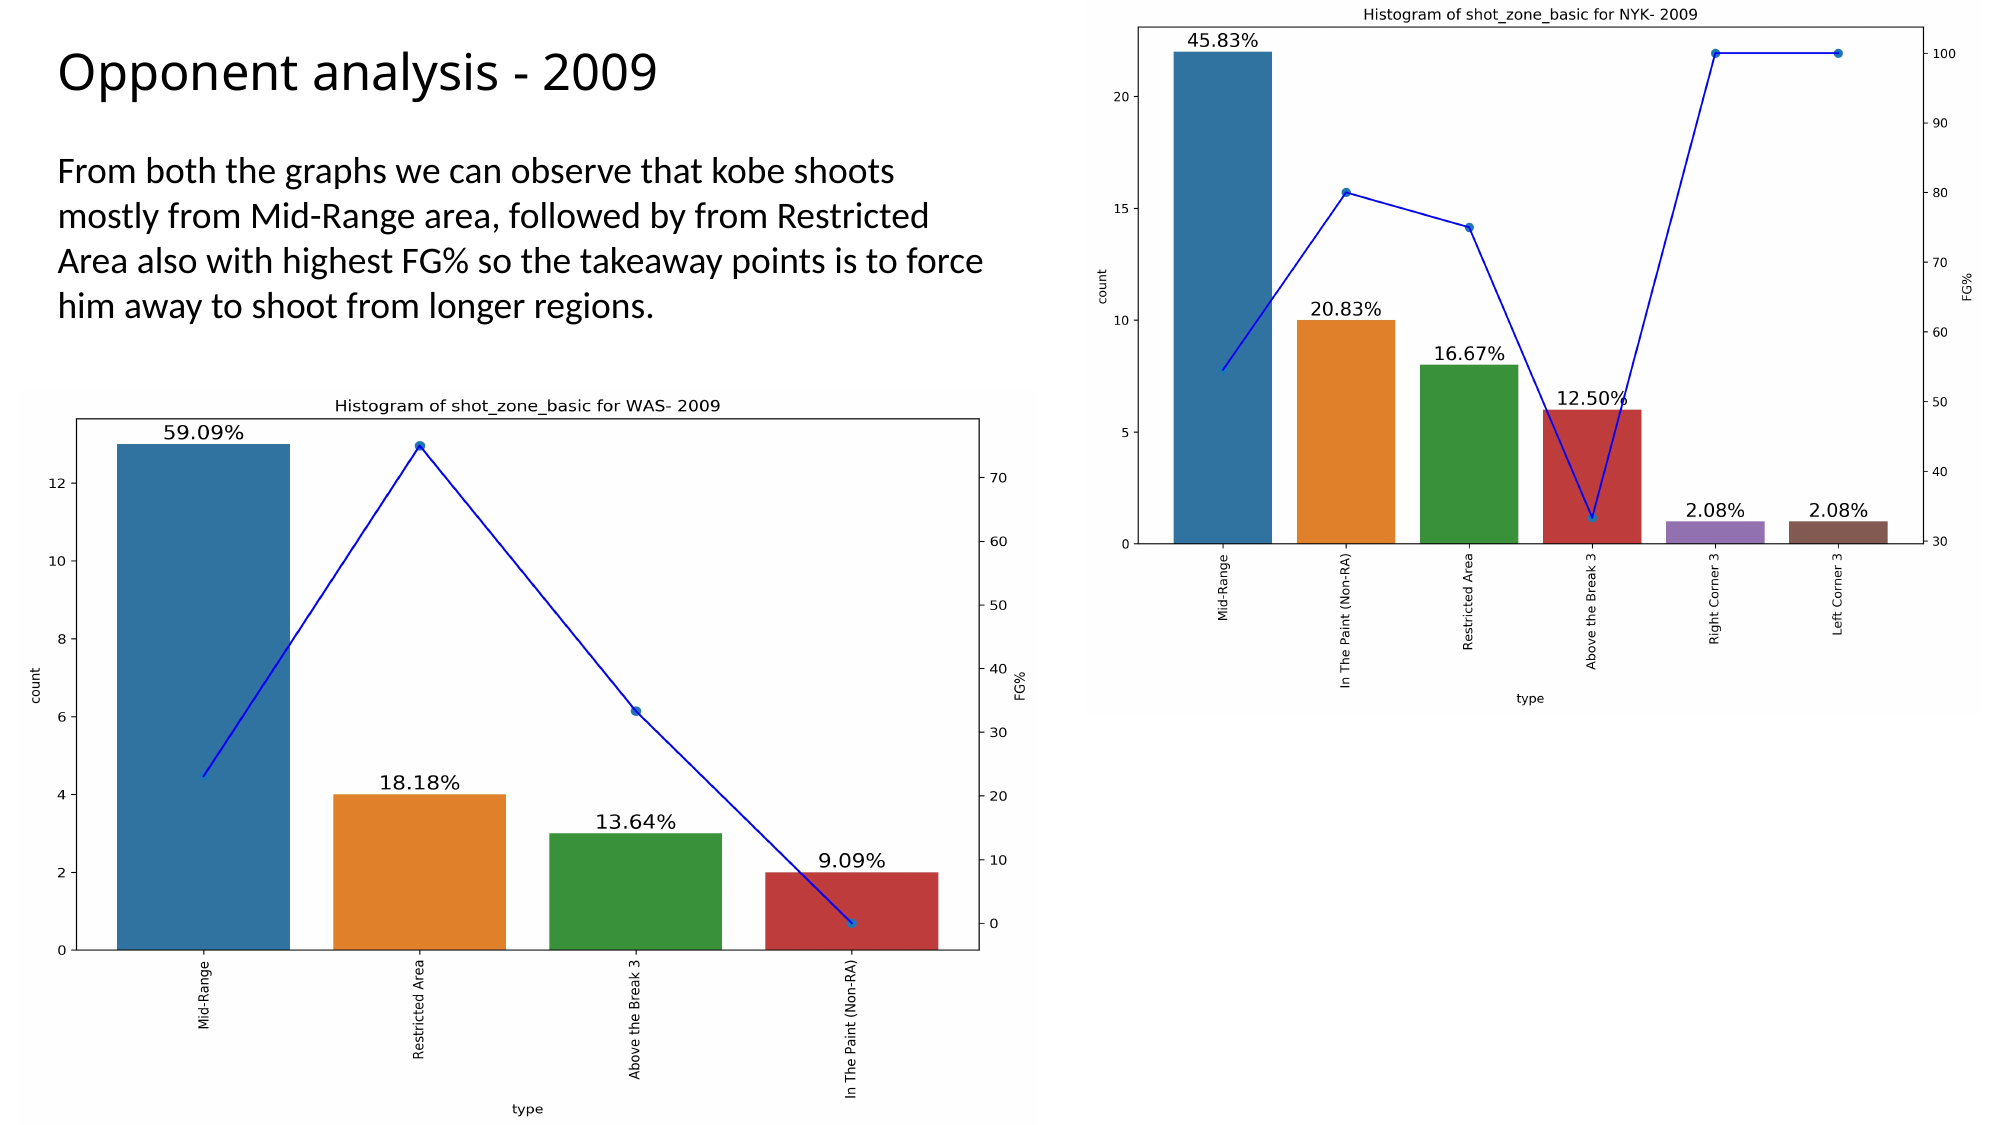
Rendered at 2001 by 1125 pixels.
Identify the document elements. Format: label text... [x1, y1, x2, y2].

text_box From both the graphs we can observe that kobe shoots mostly from Mid-Range area, followed by from Restricted Area also with highest FG% so the takeaway points is to force him away to shoot from longer regions. [42, 138, 1011, 379]
picture [18, 390, 1037, 1125]
title Opponent analysis - 2009 [42, 19, 734, 130]
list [1087, 0, 1982, 714]
